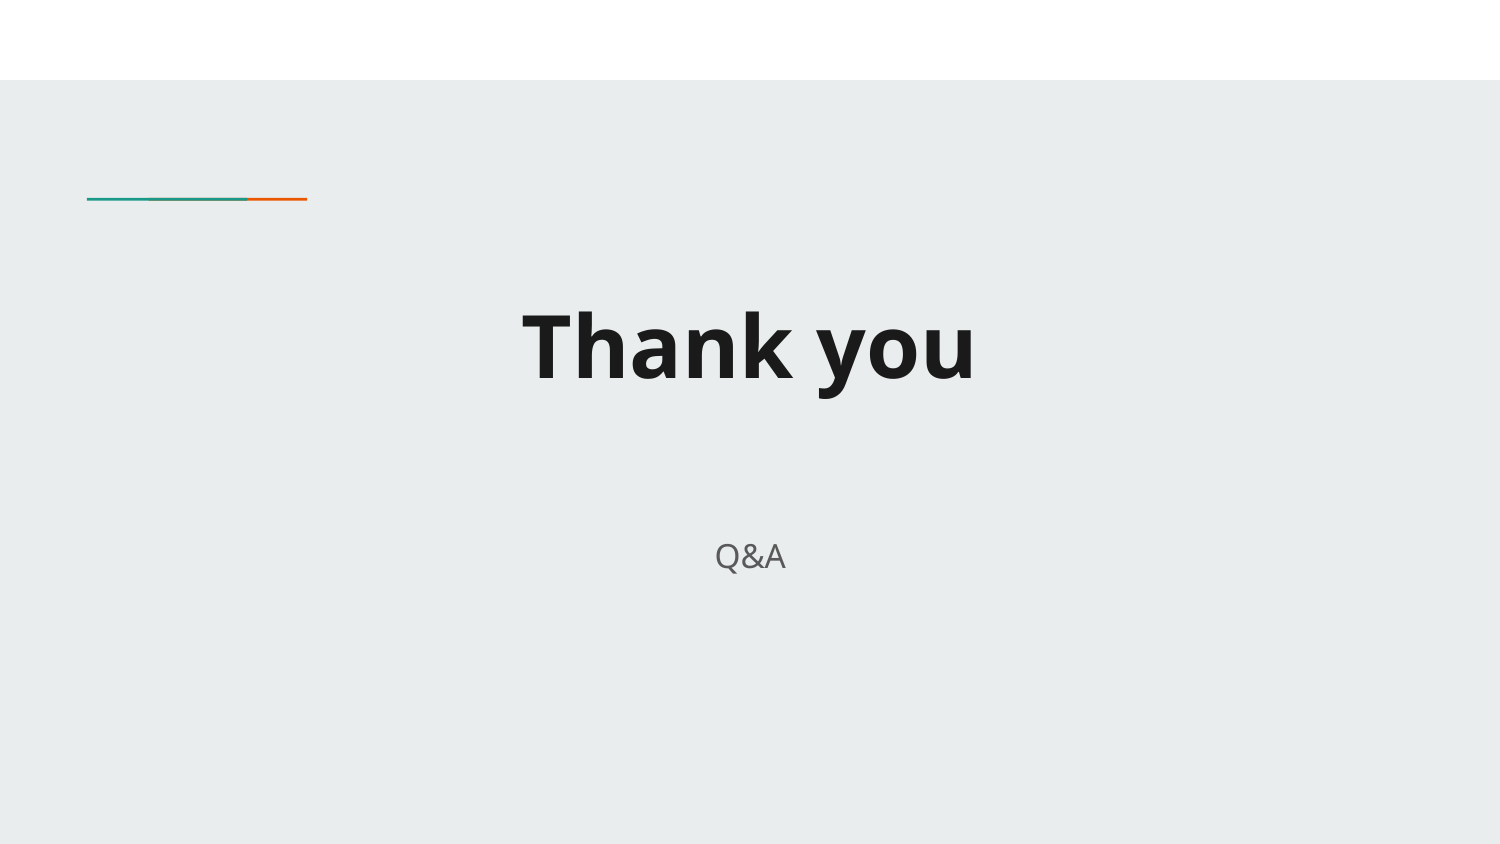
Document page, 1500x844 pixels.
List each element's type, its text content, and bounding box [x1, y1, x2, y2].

subtitle Q&A [119, 520, 1381, 610]
title Thank you [119, 276, 1381, 520]
